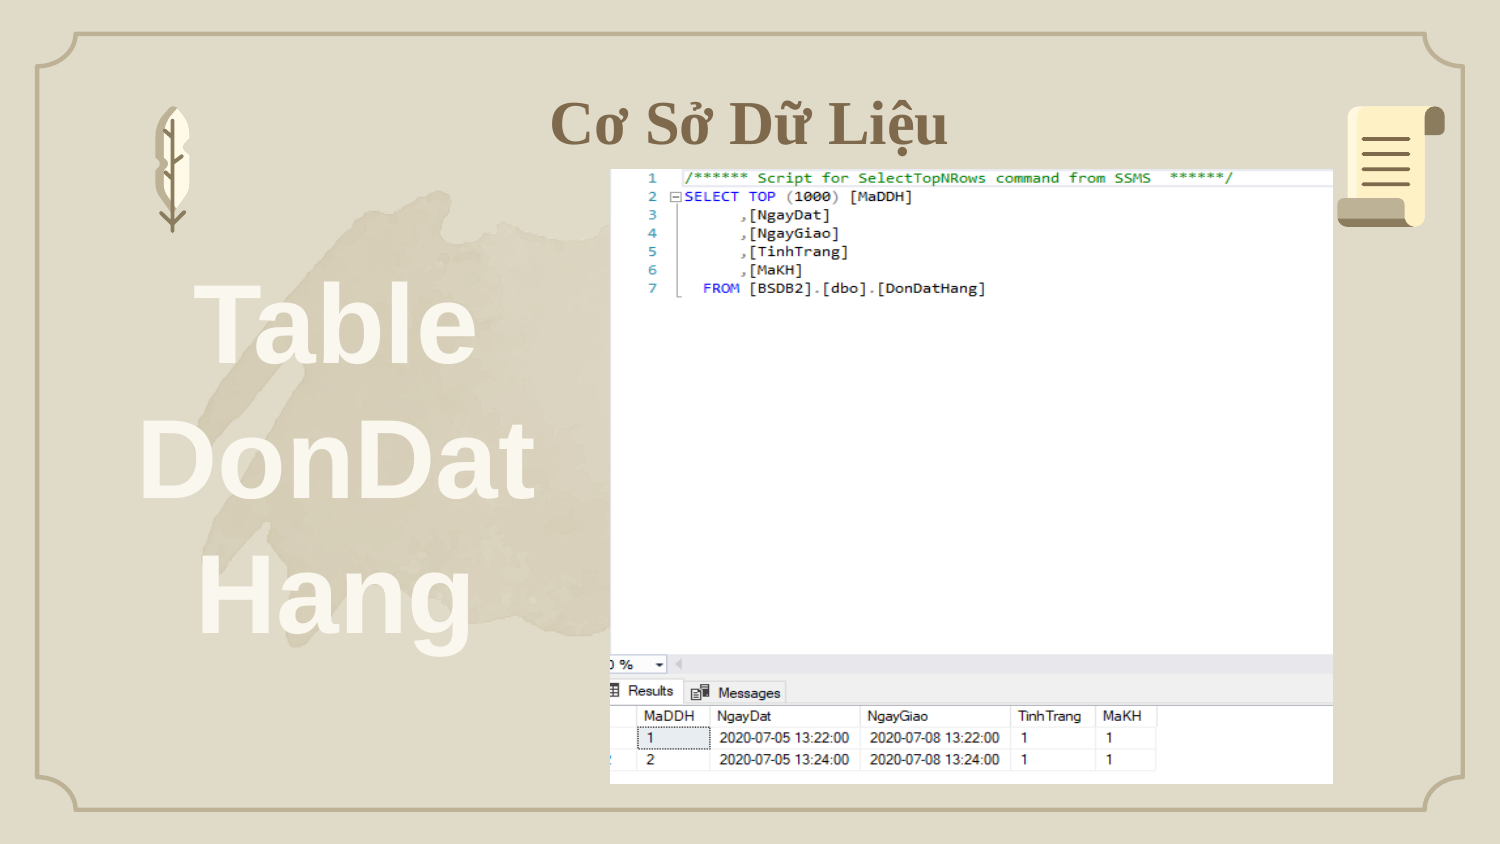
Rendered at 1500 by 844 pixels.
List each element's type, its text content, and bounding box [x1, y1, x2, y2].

picture [610, 168, 1333, 784]
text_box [1337, 106, 1446, 227]
text_box Table DonDat Hang [62, 243, 604, 664]
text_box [155, 106, 190, 234]
title Cơ Sở Dữ Liệu [117, 89, 1383, 150]
